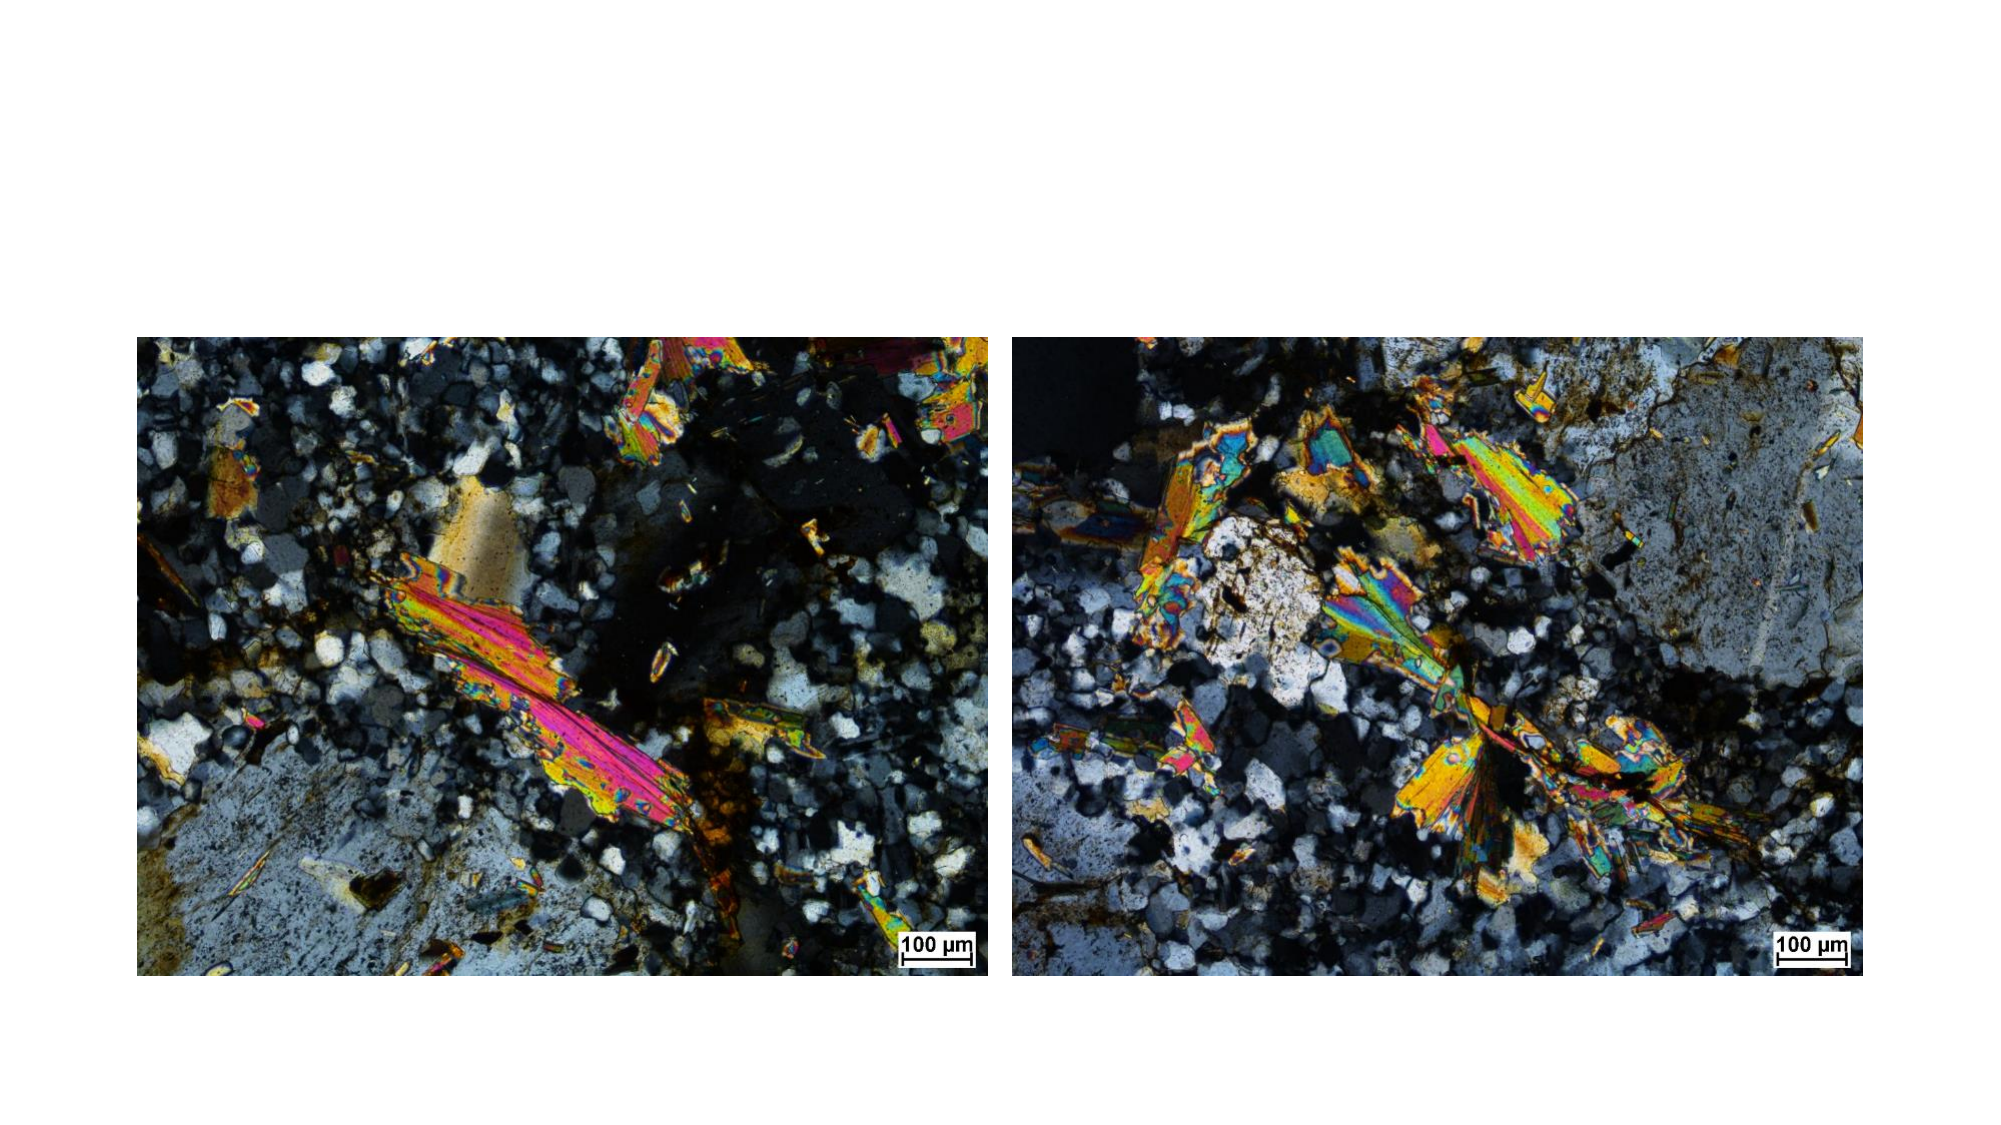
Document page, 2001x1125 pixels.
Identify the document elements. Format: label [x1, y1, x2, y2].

list [1012, 337, 1863, 976]
list [137, 337, 988, 976]
